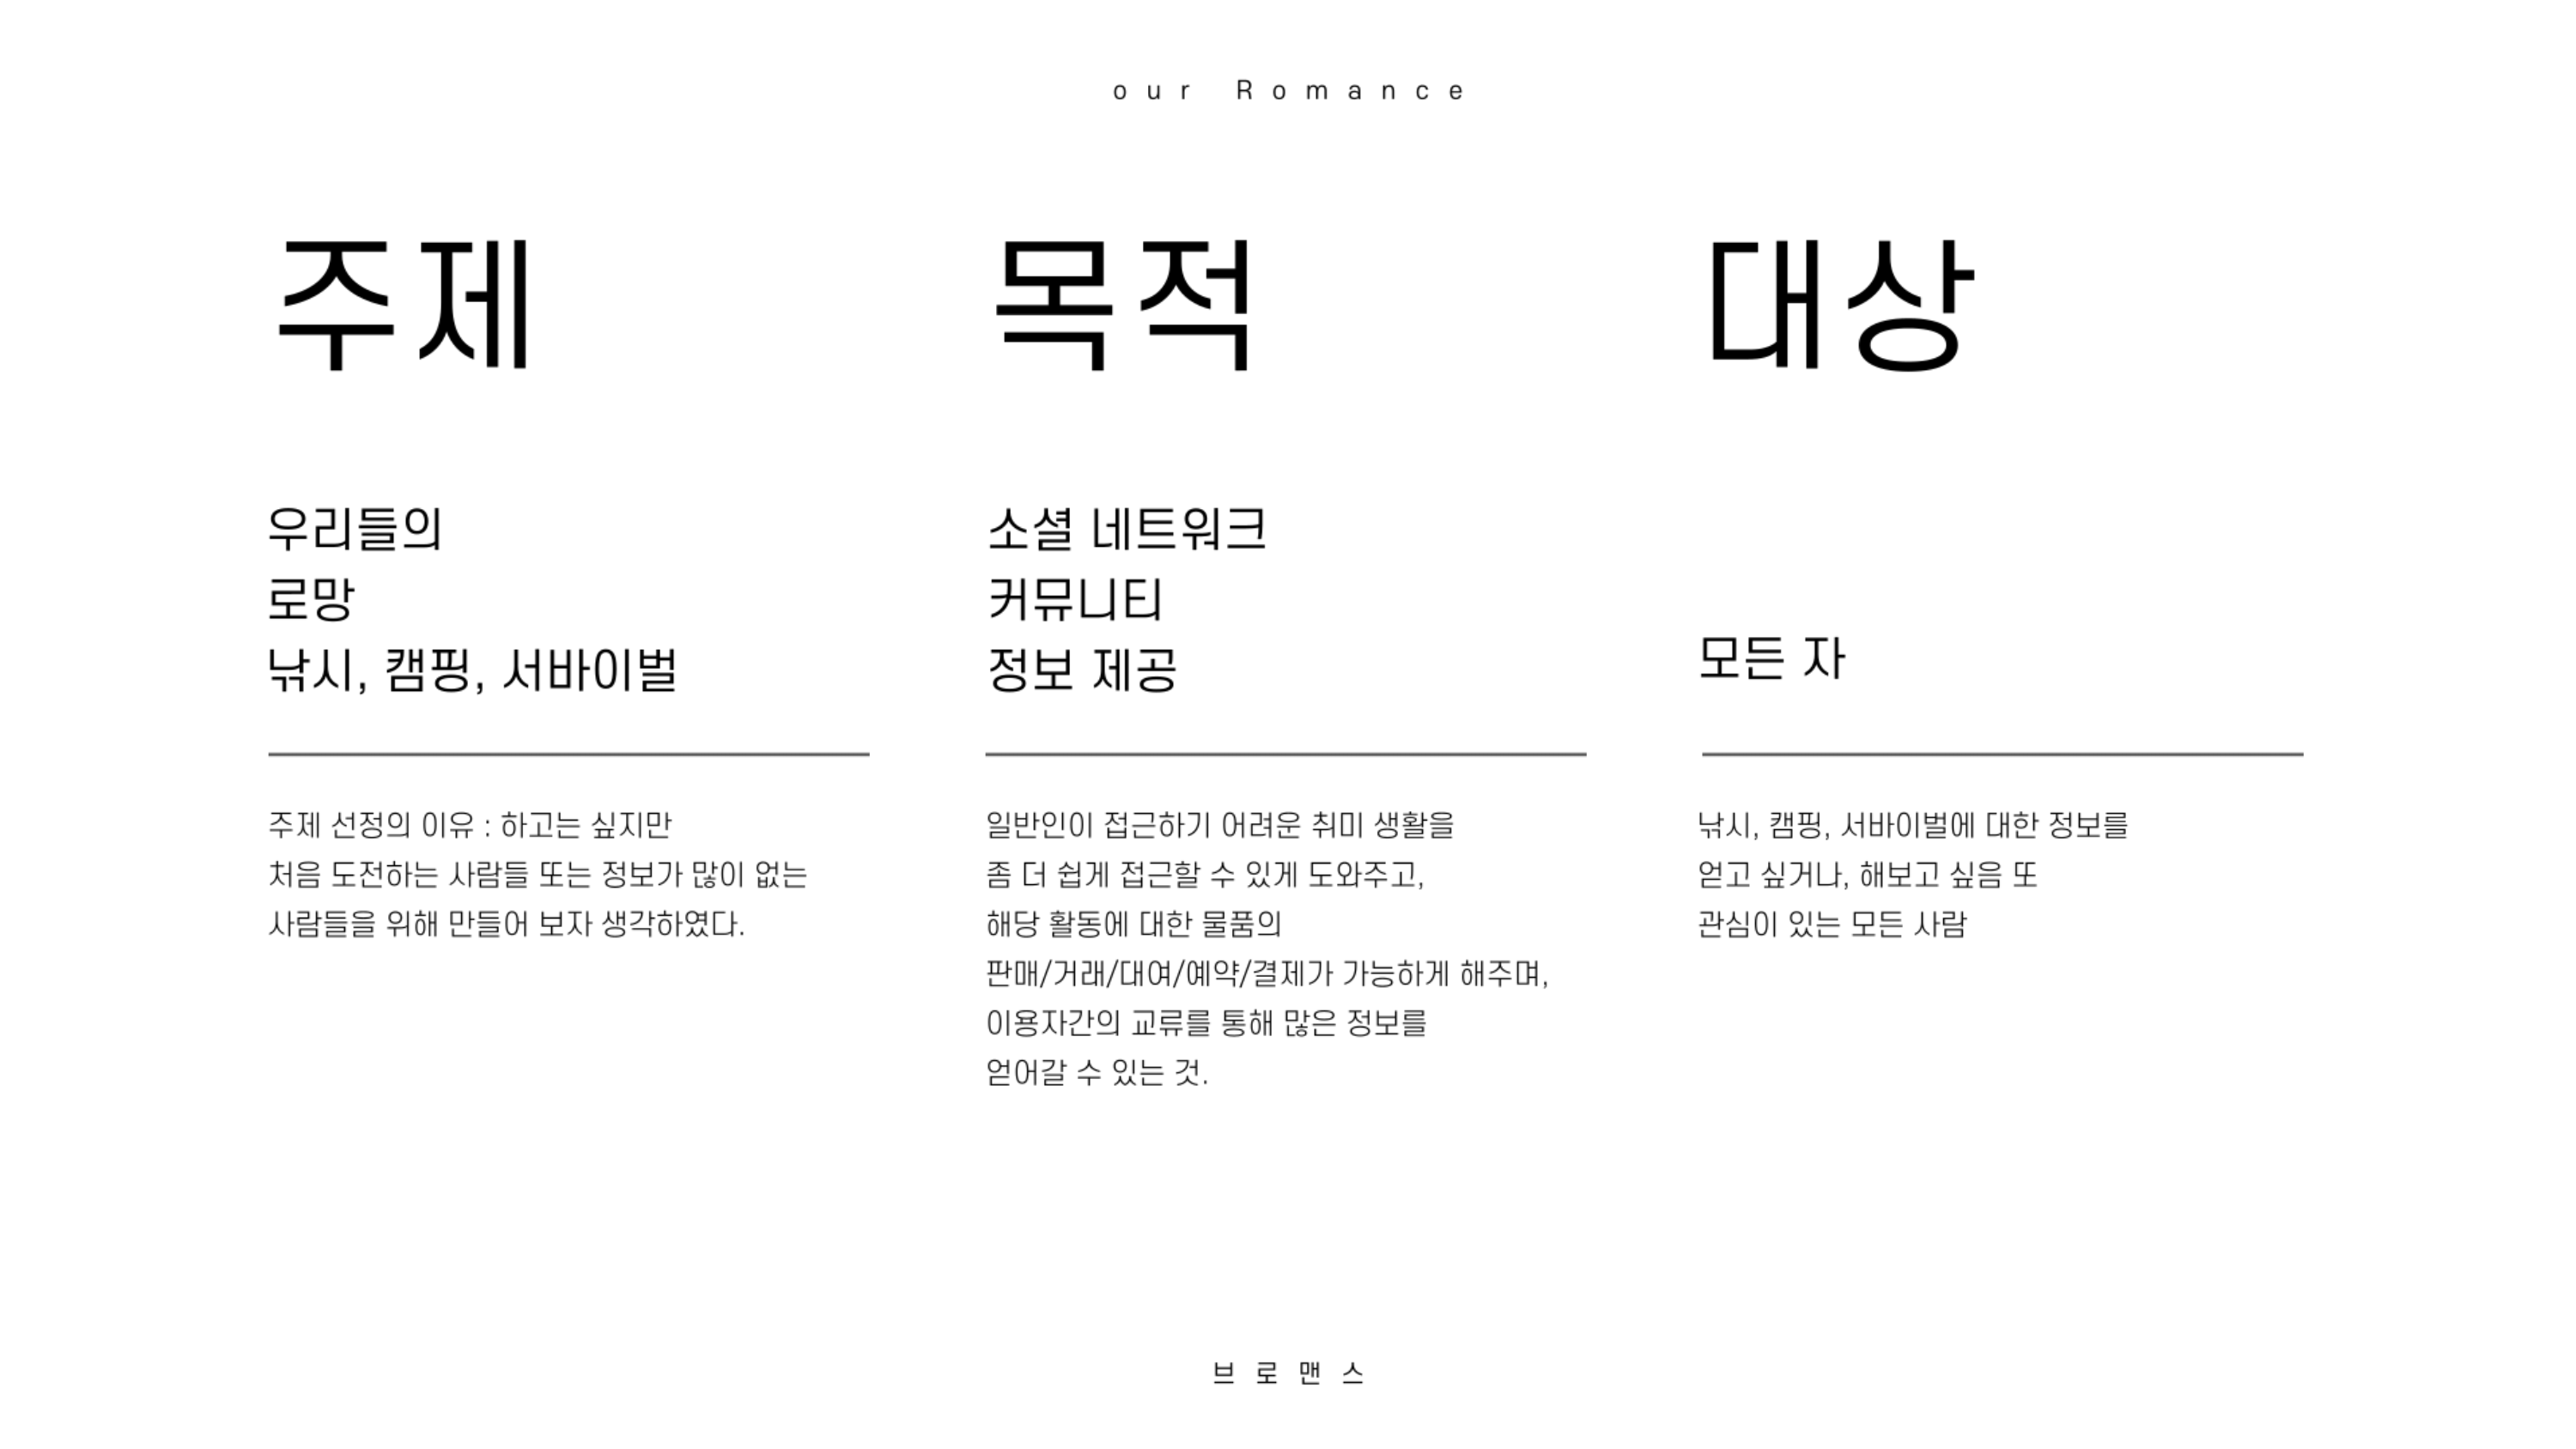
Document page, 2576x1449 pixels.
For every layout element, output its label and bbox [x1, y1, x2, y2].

text_box [268, 749, 870, 759]
picture [259, 489, 710, 725]
picture [964, 181, 1360, 438]
picture [264, 800, 829, 961]
picture [1691, 489, 1874, 702]
picture [556, 1350, 1399, 1396]
picture [980, 489, 1297, 725]
picture [246, 181, 636, 438]
text_box [985, 749, 1587, 759]
text_box [1701, 749, 2304, 759]
picture [1693, 800, 2151, 991]
picture [981, 800, 1565, 1110]
picture [1676, 181, 2064, 438]
picture [556, 67, 1496, 112]
